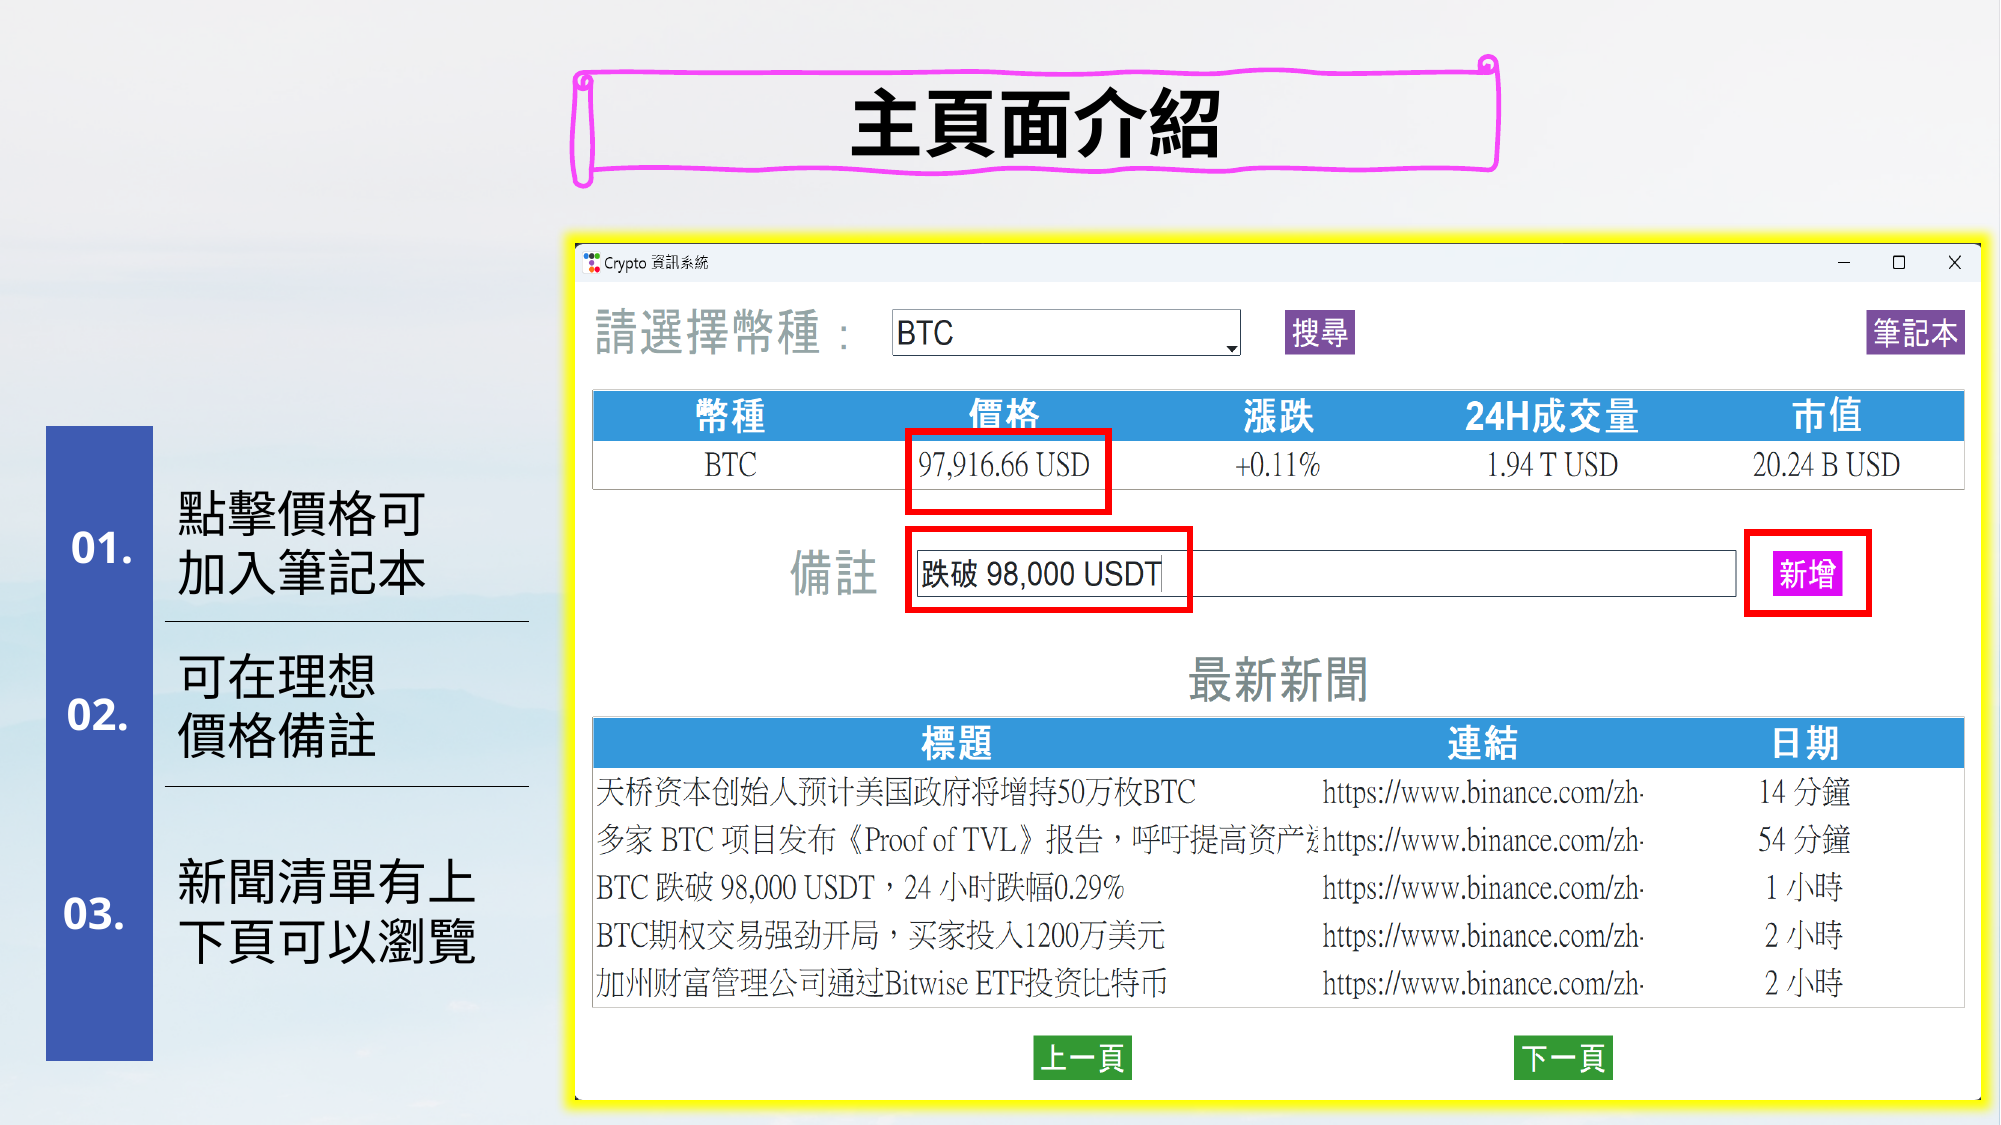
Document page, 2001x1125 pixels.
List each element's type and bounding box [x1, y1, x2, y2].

text_box [164, 485, 853, 972]
picture [0, 0, 2000, 1125]
text_box [45, 425, 162, 1061]
